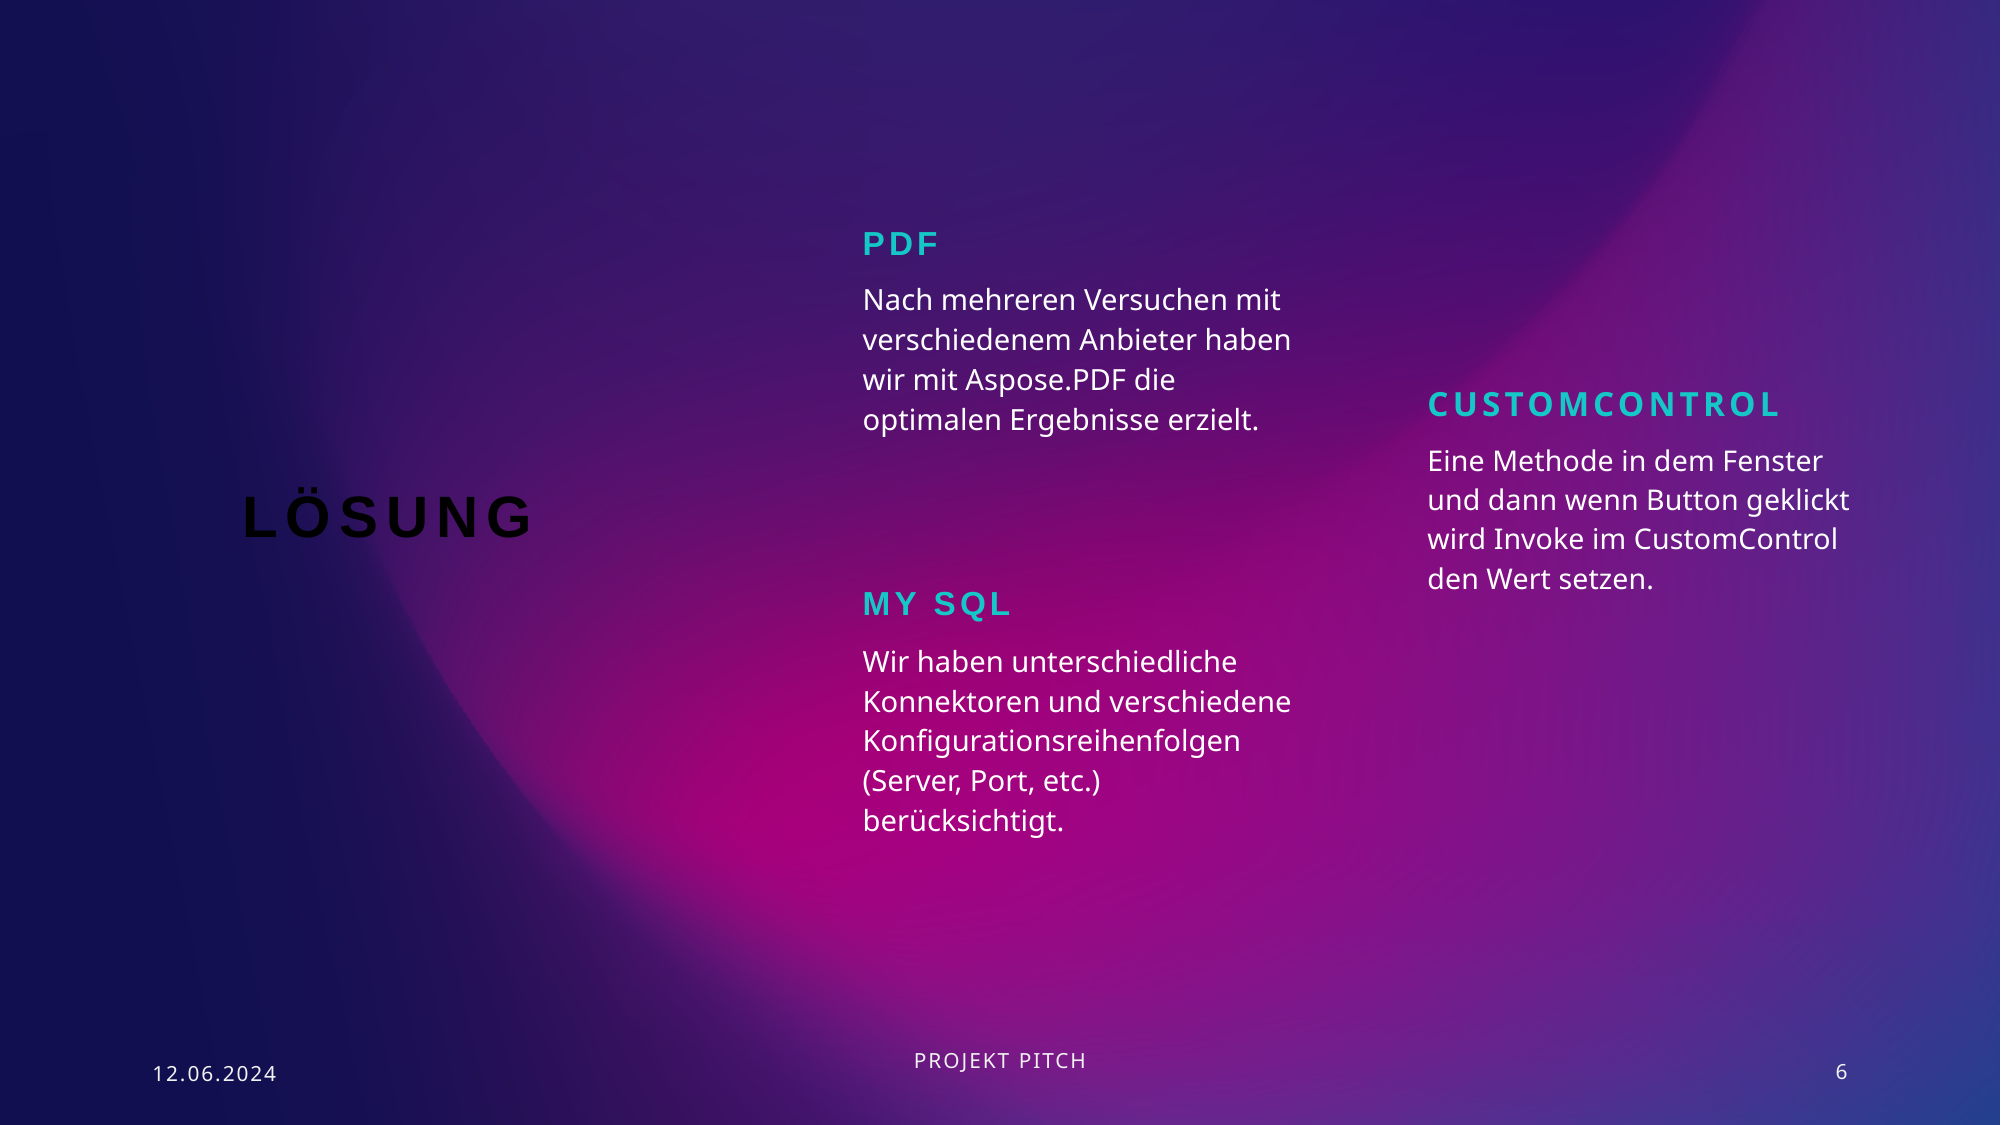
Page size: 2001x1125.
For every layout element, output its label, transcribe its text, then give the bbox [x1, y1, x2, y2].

list Eine Methode in dem Fenster und dann wenn Button geklickt wird Invoke im CustomControl den Wert setzen. [1412, 441, 1882, 683]
slide_number 6 [1412, 1042, 1863, 1103]
list Wir haben unterschiedliche Konnektoren und verschiedene Konfigurationsreihenfolgen (Server, Port, etc.) berücksichtigt. [847, 630, 1317, 882]
list PDF [847, 219, 1373, 279]
list Nach mehreren Versuchen mit verschiedenem Anbieter haben wir mit Aspose.PDF die optimalen Ergebnisse erzielt. [847, 268, 1317, 518]
list My SQL [847, 579, 1412, 640]
title Lösung [227, 454, 713, 640]
footer Projekt Pitch [662, 1042, 1338, 1103]
picture [0, 0, 2000, 1125]
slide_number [137, 1042, 588, 1103]
list CustomControl [1412, 380, 1882, 441]
